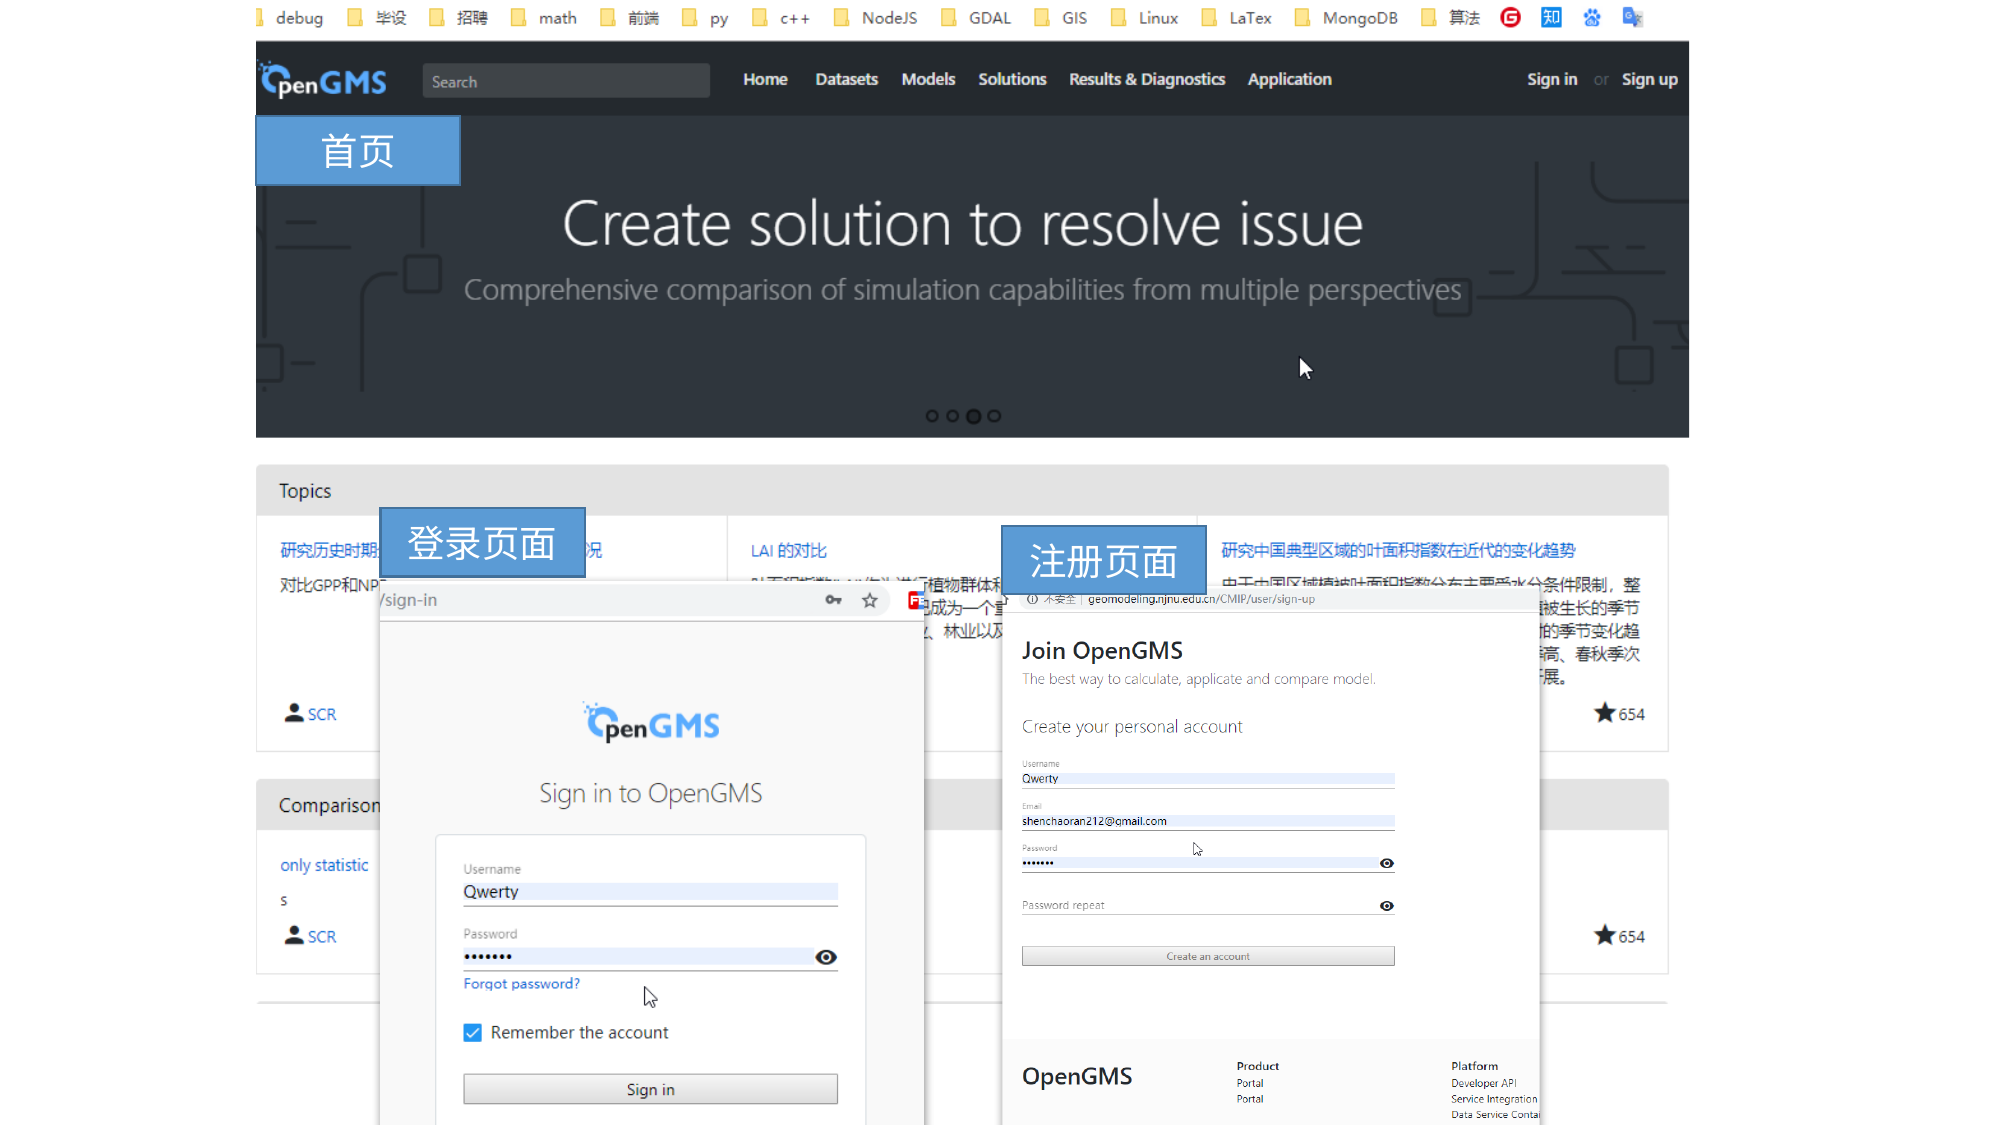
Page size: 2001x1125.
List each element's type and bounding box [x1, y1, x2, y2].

text_box [256, 0, 1690, 1125]
